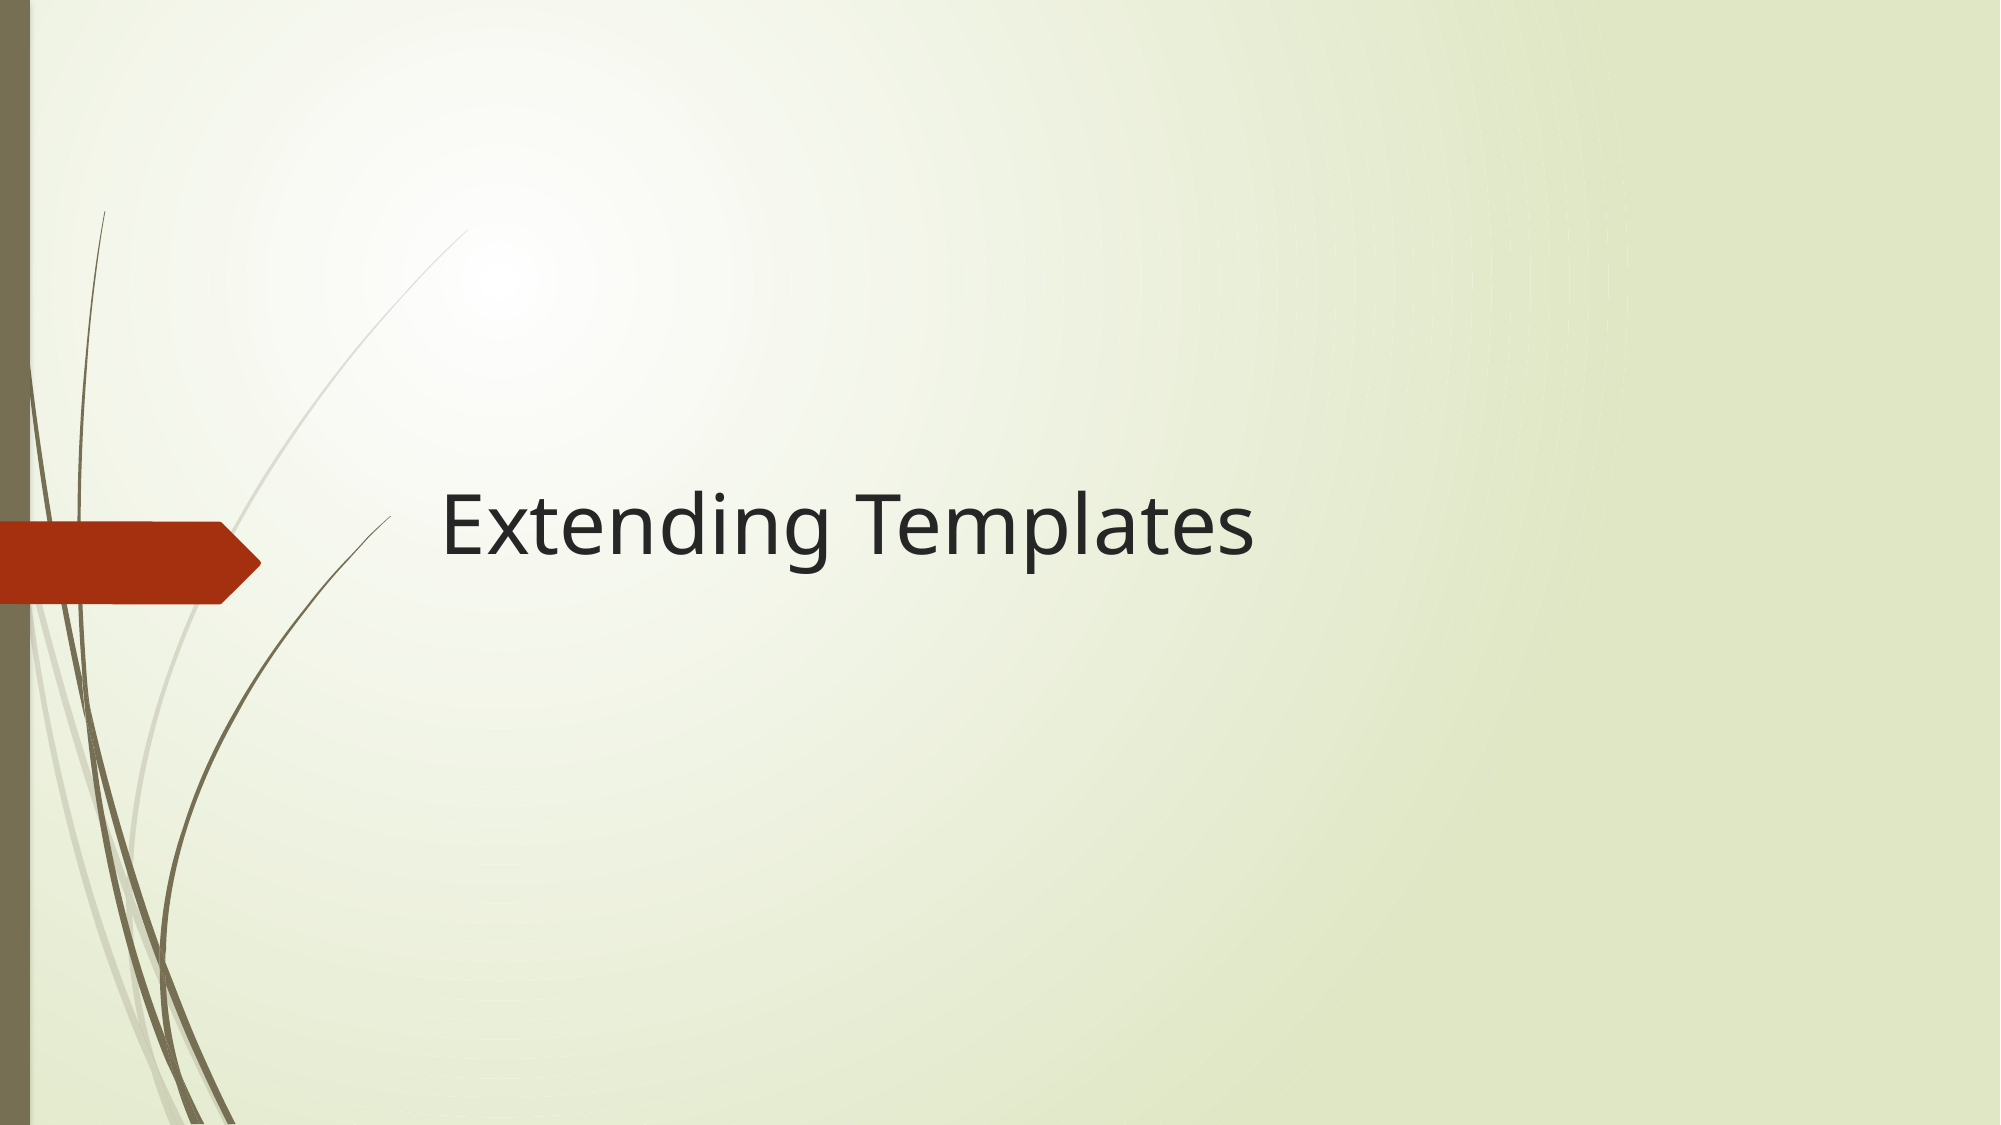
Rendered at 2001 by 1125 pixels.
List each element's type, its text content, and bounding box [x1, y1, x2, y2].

title Extending Templates [424, 337, 1888, 579]
